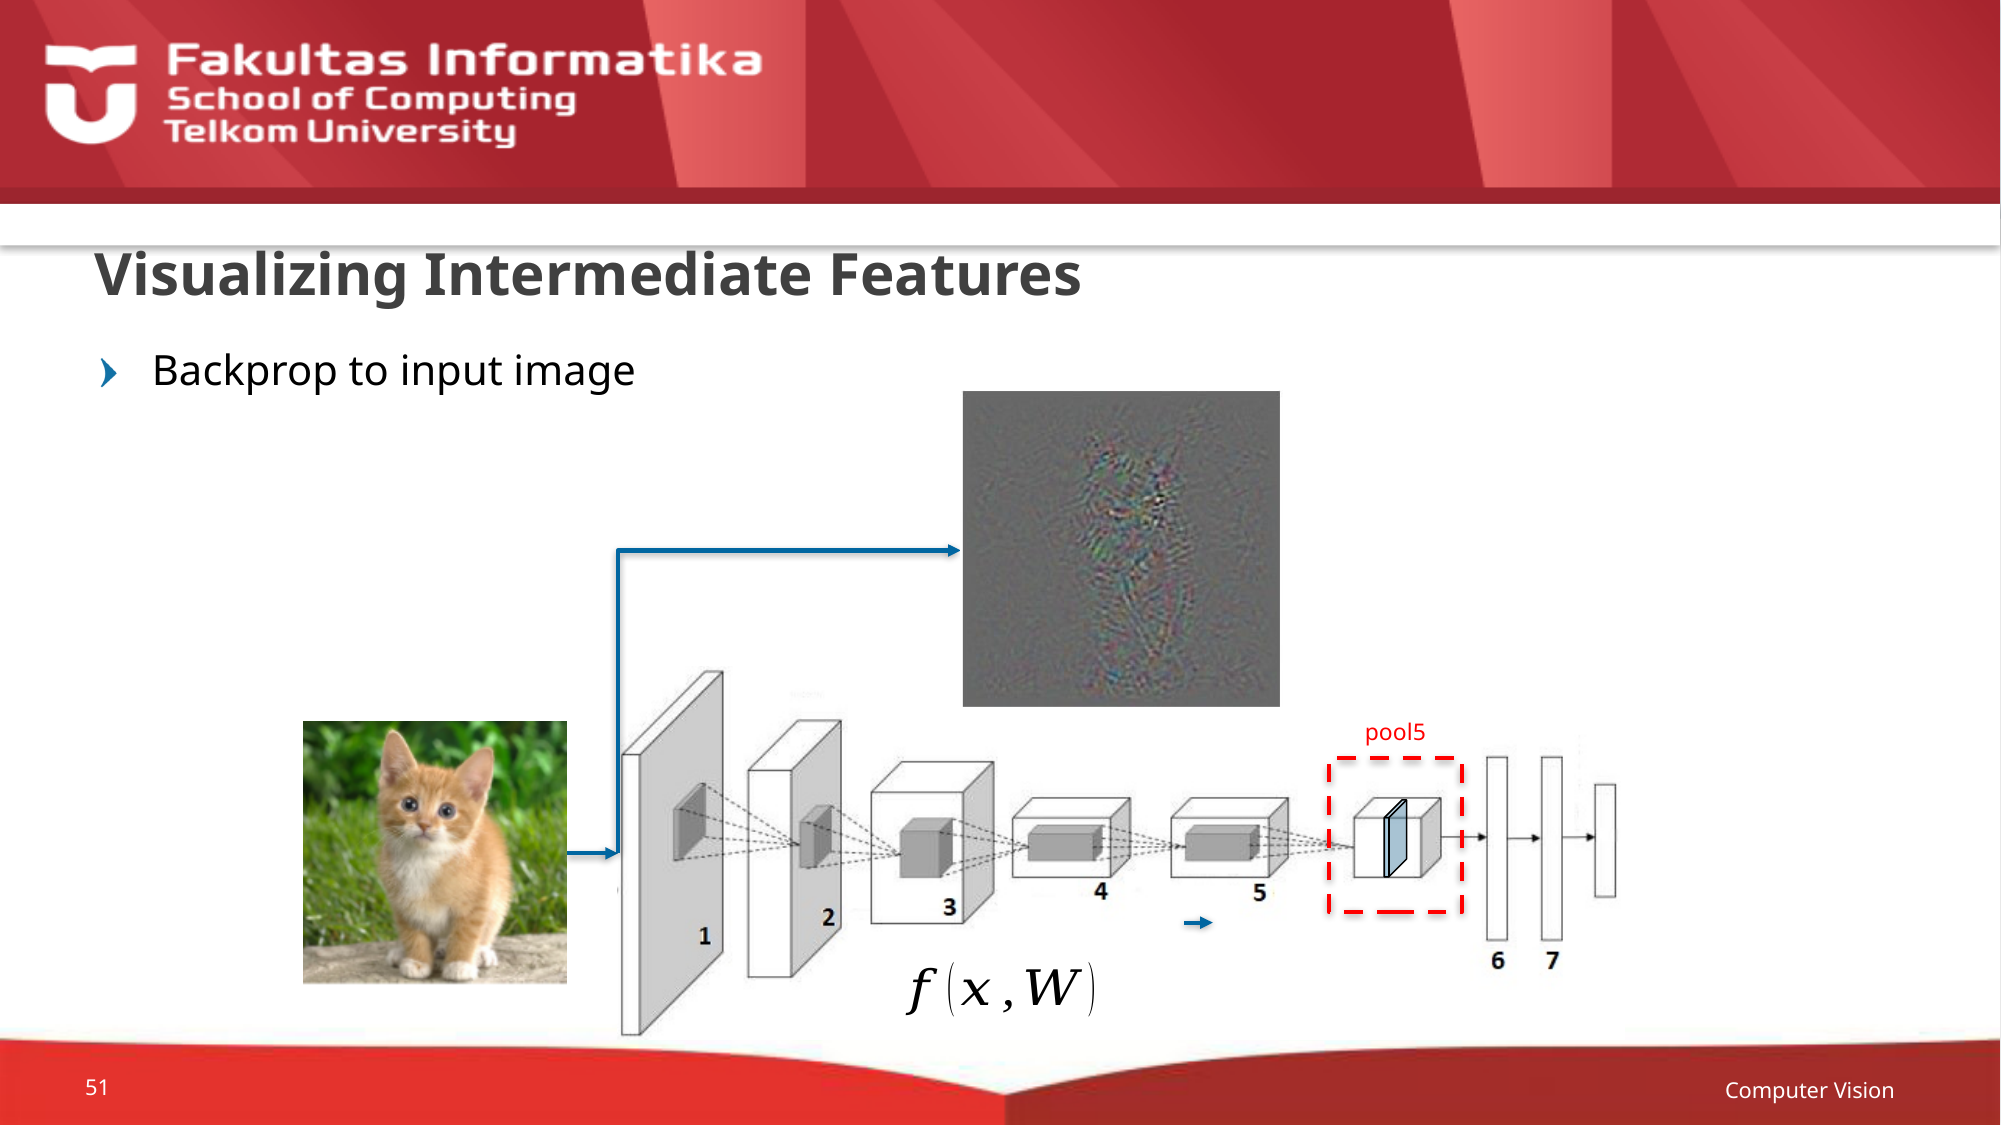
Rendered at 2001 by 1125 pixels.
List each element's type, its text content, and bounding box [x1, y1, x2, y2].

list Computer Vision [1185, 1058, 1911, 1119]
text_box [617, 550, 961, 854]
picture [0, 0, 2001, 1125]
list Backprop to input image [80, 329, 1902, 990]
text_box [1328, 709, 1463, 913]
slide_number 51 [85, 1058, 164, 1119]
picture [303, 721, 568, 986]
picture [95, 349, 120, 389]
title Visualizing Intermediate Features [79, 219, 1901, 325]
